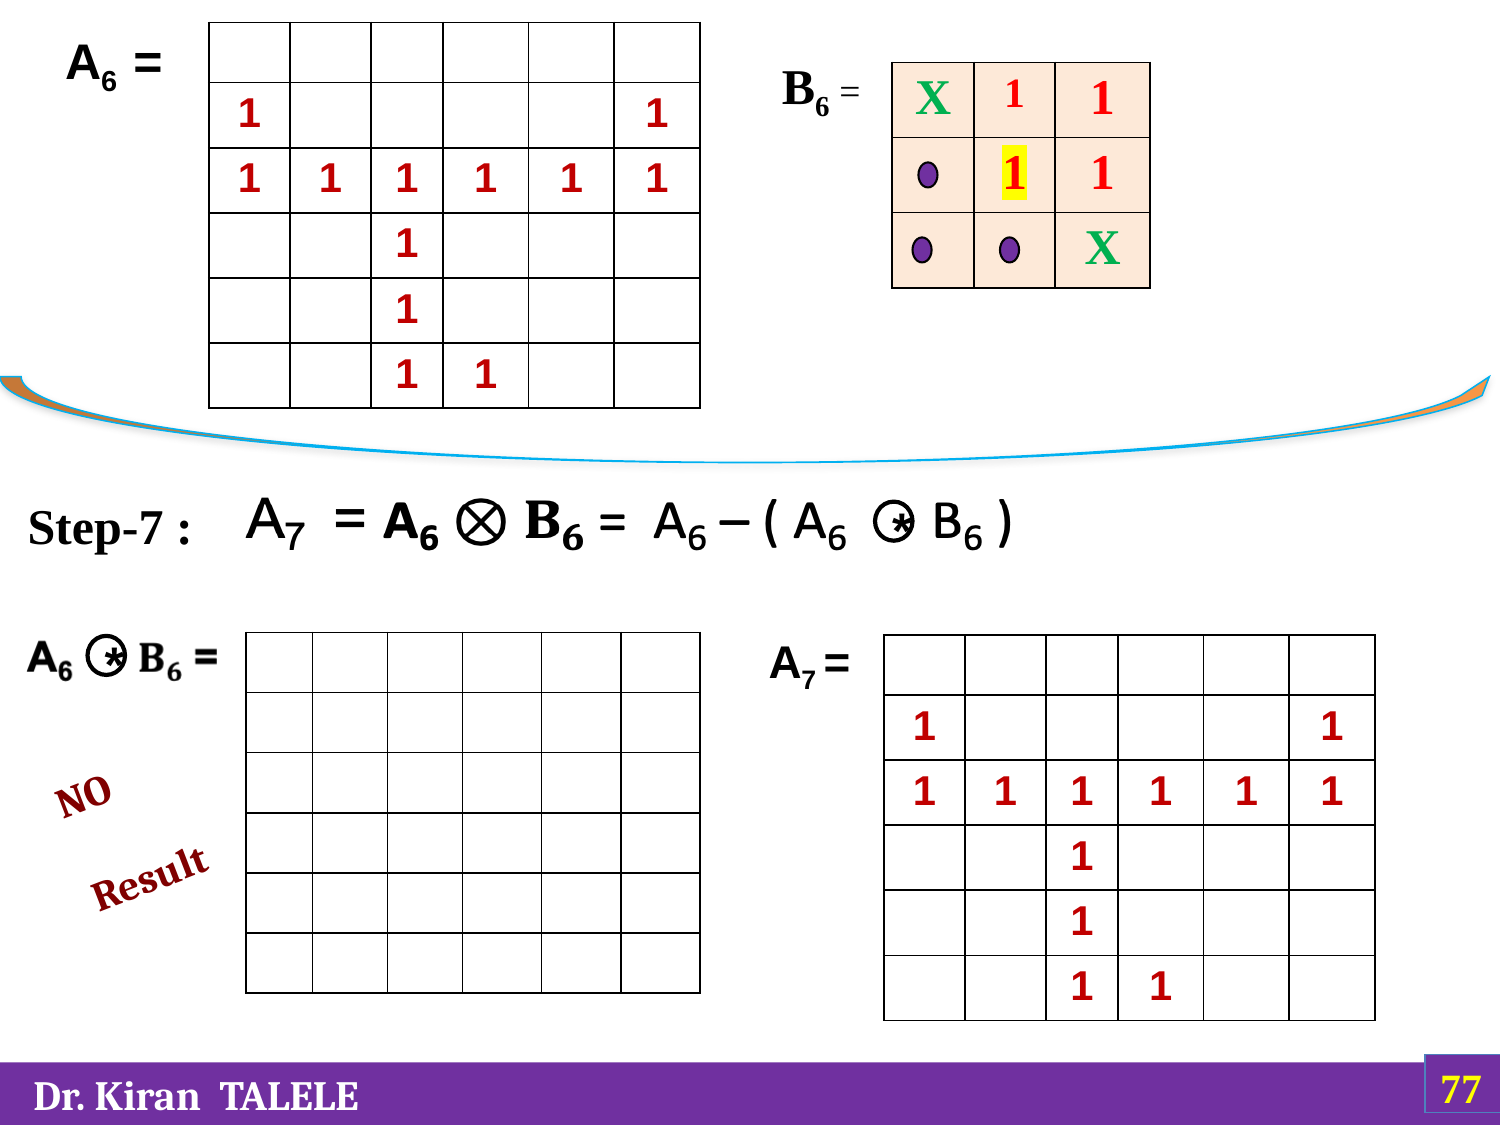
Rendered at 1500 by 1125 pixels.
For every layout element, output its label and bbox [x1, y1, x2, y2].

table_cell [463, 693, 541, 752]
table_cell [291, 83, 370, 147]
table_cell [885, 696, 964, 759]
table_cell [444, 344, 528, 407]
table_header [885, 636, 964, 694]
table_cell [372, 279, 442, 342]
table_cell [1056, 213, 1149, 287]
table_cell [542, 874, 620, 932]
table_cell [966, 956, 1045, 1020]
table_header [529, 23, 613, 82]
table_cell [542, 753, 620, 812]
table_cell [1119, 891, 1203, 955]
table_cell [1290, 696, 1374, 759]
table_cell [529, 214, 613, 277]
table_cell [885, 826, 964, 889]
table_cell [463, 753, 541, 812]
text_box [912, 237, 932, 263]
table_cell [247, 874, 312, 932]
table_cell [388, 814, 462, 872]
table_cell [1047, 891, 1117, 955]
table_cell [247, 814, 312, 872]
table_header [622, 633, 699, 692]
table_header [463, 633, 541, 692]
table_cell [388, 693, 462, 752]
table_cell [615, 344, 699, 407]
text_box [766, 46, 879, 130]
table_cell [1204, 696, 1288, 759]
table_cell [542, 693, 620, 752]
table_cell [463, 874, 541, 932]
table_cell [885, 891, 964, 955]
table_cell [463, 934, 541, 992]
table_cell [885, 761, 964, 824]
table_cell [291, 149, 370, 212]
text_box [999, 237, 1020, 263]
table_header [966, 636, 1045, 694]
table_cell [615, 279, 699, 342]
table_cell [291, 344, 370, 407]
table_cell [529, 83, 613, 147]
table_cell [313, 693, 387, 752]
table_cell [1204, 826, 1288, 889]
table_cell [372, 83, 442, 147]
table_cell [966, 826, 1045, 889]
table_cell [1119, 956, 1203, 1020]
table_cell [1290, 956, 1374, 1020]
table_cell [1119, 826, 1203, 889]
table_header [291, 23, 370, 82]
table_cell [615, 214, 699, 277]
text_box [0, 1054, 1500, 1125]
text_box [753, 624, 870, 703]
table_cell [975, 213, 1054, 287]
table_cell [542, 934, 620, 992]
text_box [918, 162, 938, 188]
table_header [444, 23, 528, 82]
table_cell [893, 213, 973, 287]
table_cell [1047, 826, 1117, 889]
table_cell [622, 934, 699, 992]
table_cell [313, 753, 387, 812]
table_header [210, 23, 289, 82]
table_cell [622, 874, 699, 932]
table_header [1056, 63, 1149, 137]
text_box [12, 486, 216, 562]
table_header [313, 633, 387, 692]
table_header [1047, 636, 1117, 694]
table_cell [885, 956, 964, 1020]
table_cell [622, 814, 699, 872]
table_cell [210, 83, 289, 147]
table_cell [975, 138, 1054, 212]
table_cell [1290, 761, 1374, 824]
table_cell [622, 693, 699, 752]
table_cell [210, 214, 289, 277]
table_cell [966, 696, 1045, 759]
table_header [542, 633, 620, 692]
table_cell [529, 344, 613, 407]
table_cell [210, 149, 289, 212]
table_cell [1047, 956, 1117, 1020]
table_header [893, 63, 973, 137]
table_cell [1119, 761, 1203, 824]
table_header [1119, 636, 1203, 694]
table_cell [372, 214, 442, 277]
table_cell [388, 874, 462, 932]
table_cell [313, 874, 387, 932]
table_cell [247, 753, 312, 812]
table_cell [615, 83, 699, 147]
table_header [247, 633, 312, 692]
table_cell [444, 214, 528, 277]
table_cell [966, 891, 1045, 955]
table_cell [313, 814, 387, 872]
table_cell [1290, 891, 1374, 955]
table_header [388, 633, 462, 692]
table_cell [210, 344, 289, 407]
table_cell [372, 344, 442, 407]
table_cell [529, 149, 613, 212]
text_box [0, 376, 1490, 463]
table_header [615, 23, 699, 82]
table_cell [542, 814, 620, 872]
table_cell [1047, 761, 1117, 824]
table_cell [291, 279, 370, 342]
table_cell [1204, 891, 1288, 955]
table_cell [313, 934, 387, 992]
table_cell [1119, 696, 1203, 759]
table_cell [622, 753, 699, 812]
text_box [230, 476, 1051, 563]
table_cell [247, 934, 312, 992]
table_header [975, 63, 1054, 137]
table_cell [1204, 761, 1288, 824]
table_cell [966, 761, 1045, 824]
table_cell [444, 149, 528, 212]
table_header [1204, 636, 1288, 694]
text_box [12, 624, 236, 691]
table_cell [388, 753, 462, 812]
table_cell [388, 934, 462, 992]
table_cell [615, 149, 699, 212]
text_box [50, 21, 184, 105]
table_cell [372, 149, 442, 212]
table_cell [247, 693, 312, 752]
table_cell [1047, 696, 1117, 759]
table_cell [444, 279, 528, 342]
table_cell [893, 138, 973, 212]
table_cell [1056, 138, 1149, 212]
table_cell [529, 279, 613, 342]
table_cell [463, 814, 541, 872]
table_cell [291, 214, 370, 277]
table_header [1290, 636, 1374, 694]
table_cell [1204, 956, 1288, 1020]
table_cell [1290, 826, 1374, 889]
text_box [31, 720, 225, 888]
table_cell [210, 279, 289, 342]
table_cell [444, 83, 528, 147]
table_header [372, 23, 442, 82]
